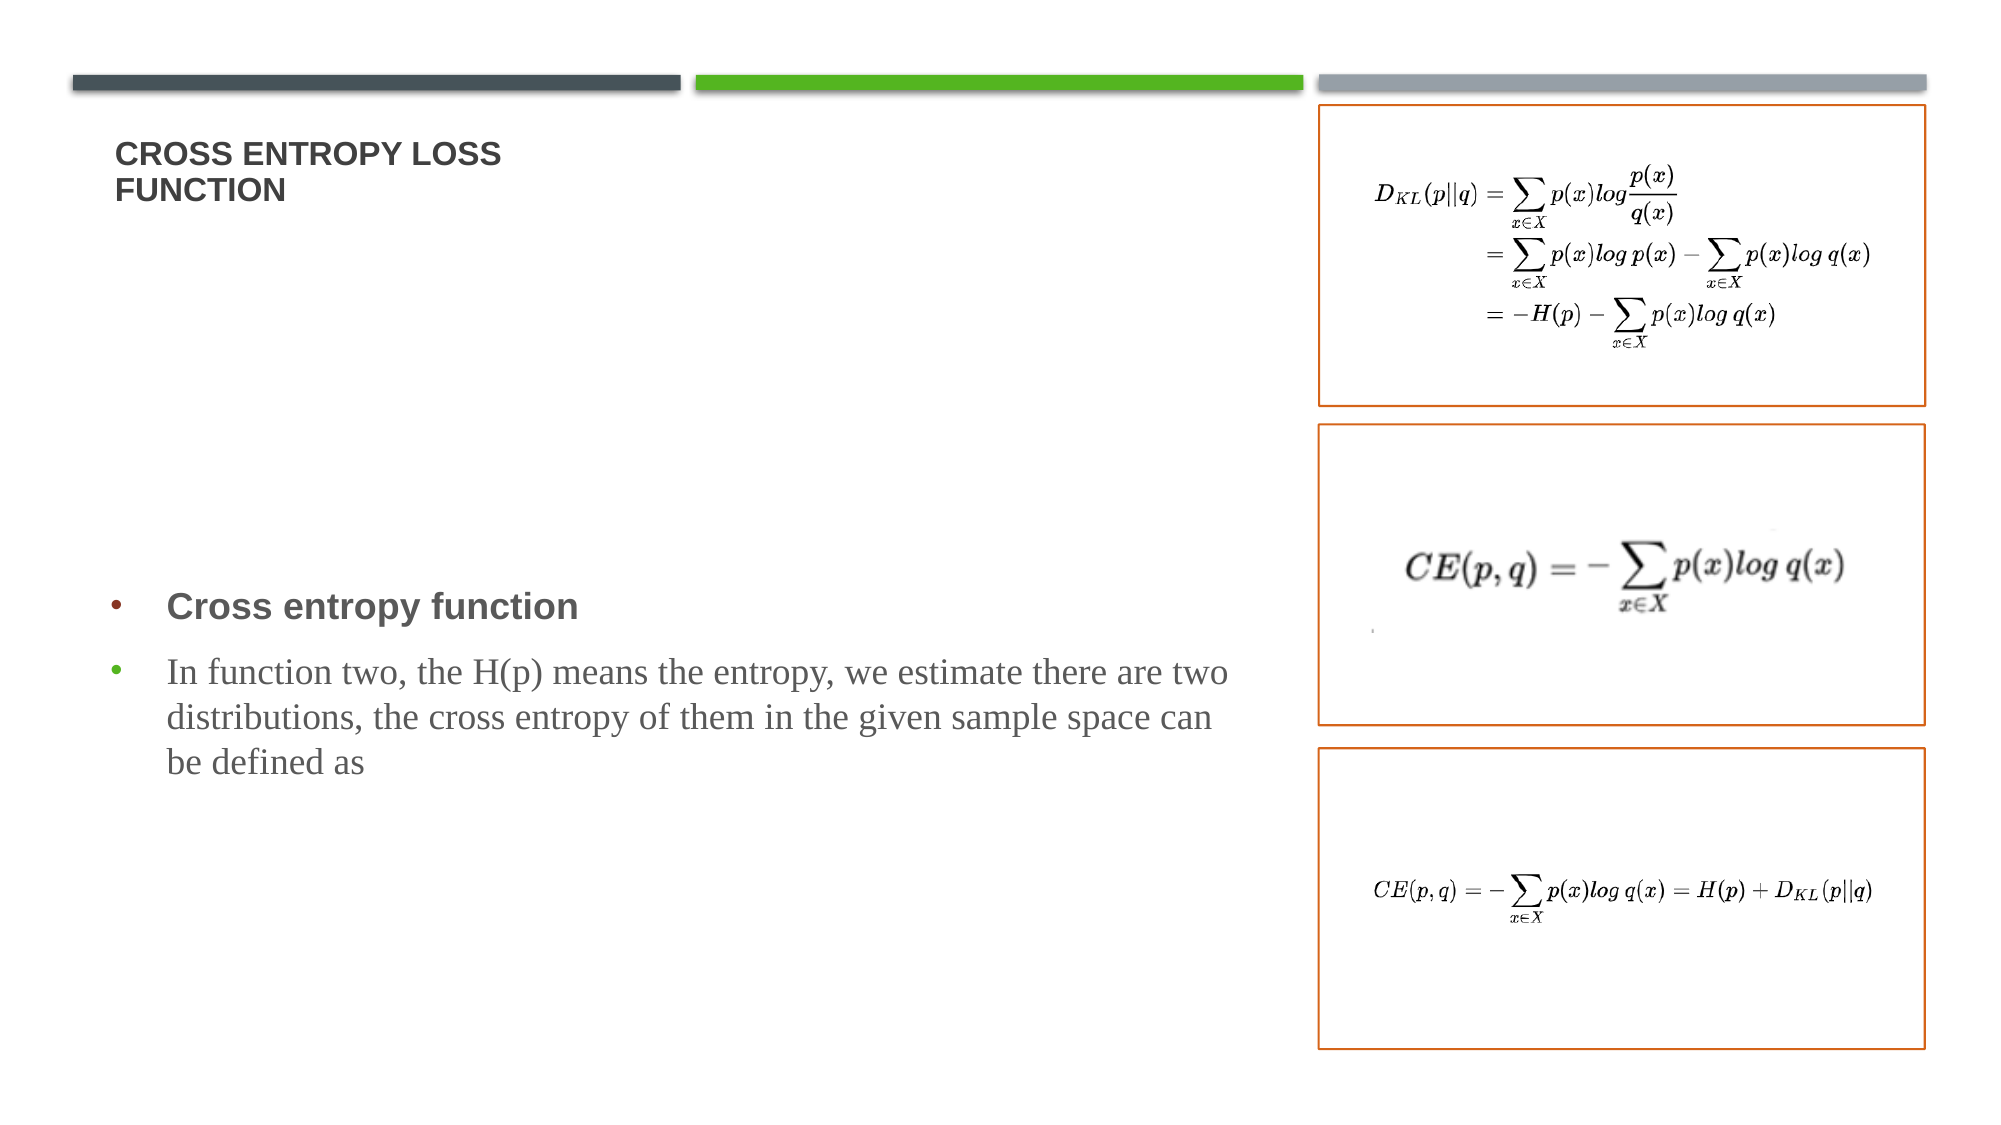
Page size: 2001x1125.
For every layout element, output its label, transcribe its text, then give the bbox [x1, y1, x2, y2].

text_box [1317, 423, 1927, 727]
title cross entropy loss function [100, 115, 686, 324]
list Cross entropy function In function two, the H(p) means the entropy, we estimate there are two distributions, the cross entropy of them in the given sample space can be defined as [95, 383, 1264, 981]
picture [1348, 152, 1898, 359]
text_box [1317, 103, 1927, 408]
picture [1346, 856, 1897, 939]
picture [1348, 517, 1898, 633]
text_box [1317, 746, 1927, 1051]
